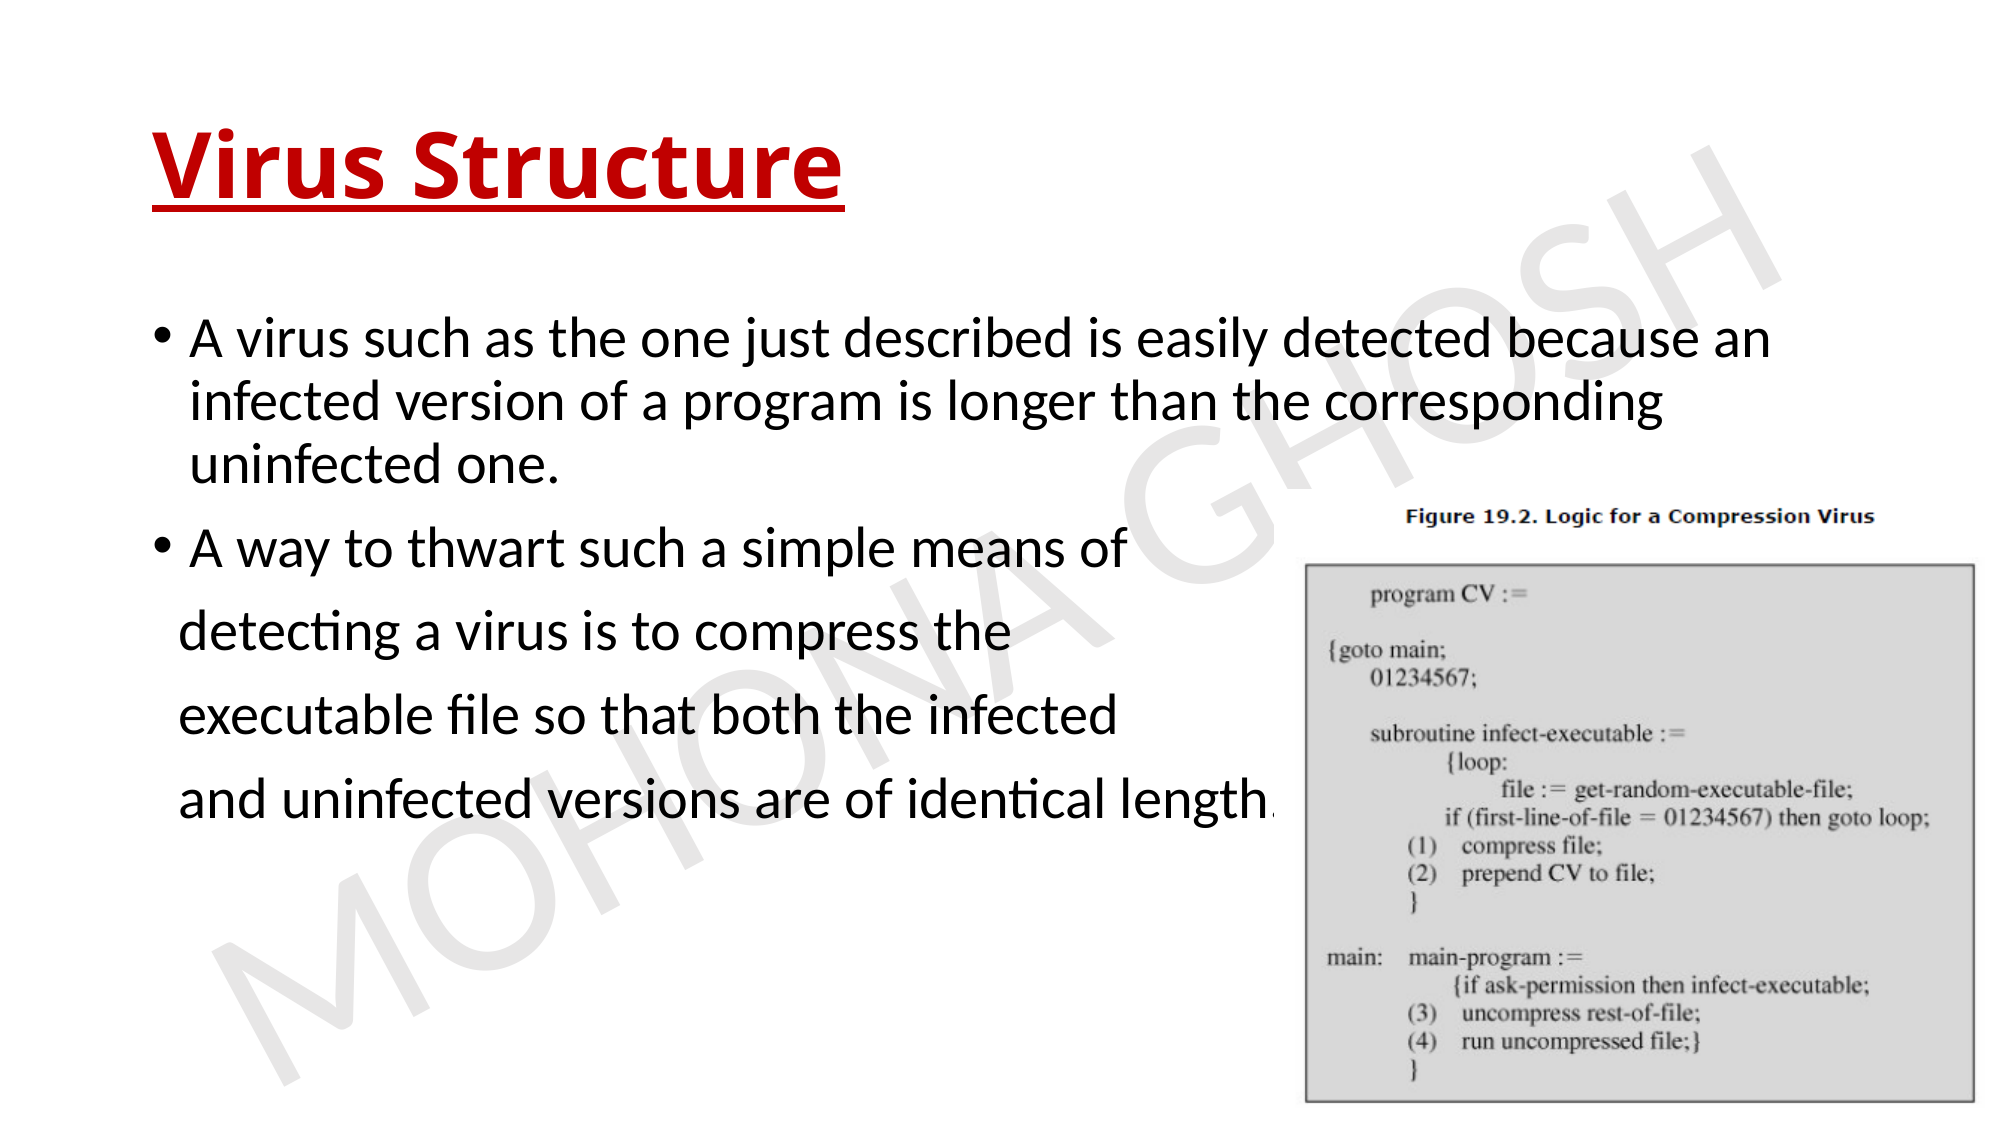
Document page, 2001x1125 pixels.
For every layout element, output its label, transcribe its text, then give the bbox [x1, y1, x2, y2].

list A virus such as the one just described is easily detected because an infected version of a program is longer than the corresponding uninfected one. A way to thwart such a simple means of detecting a virus is to compress the executable file so that both the infected and uninfected versions are of identical length. [137, 299, 1863, 1014]
title Virus Structure [137, 59, 1863, 278]
picture [1274, 489, 2000, 1125]
